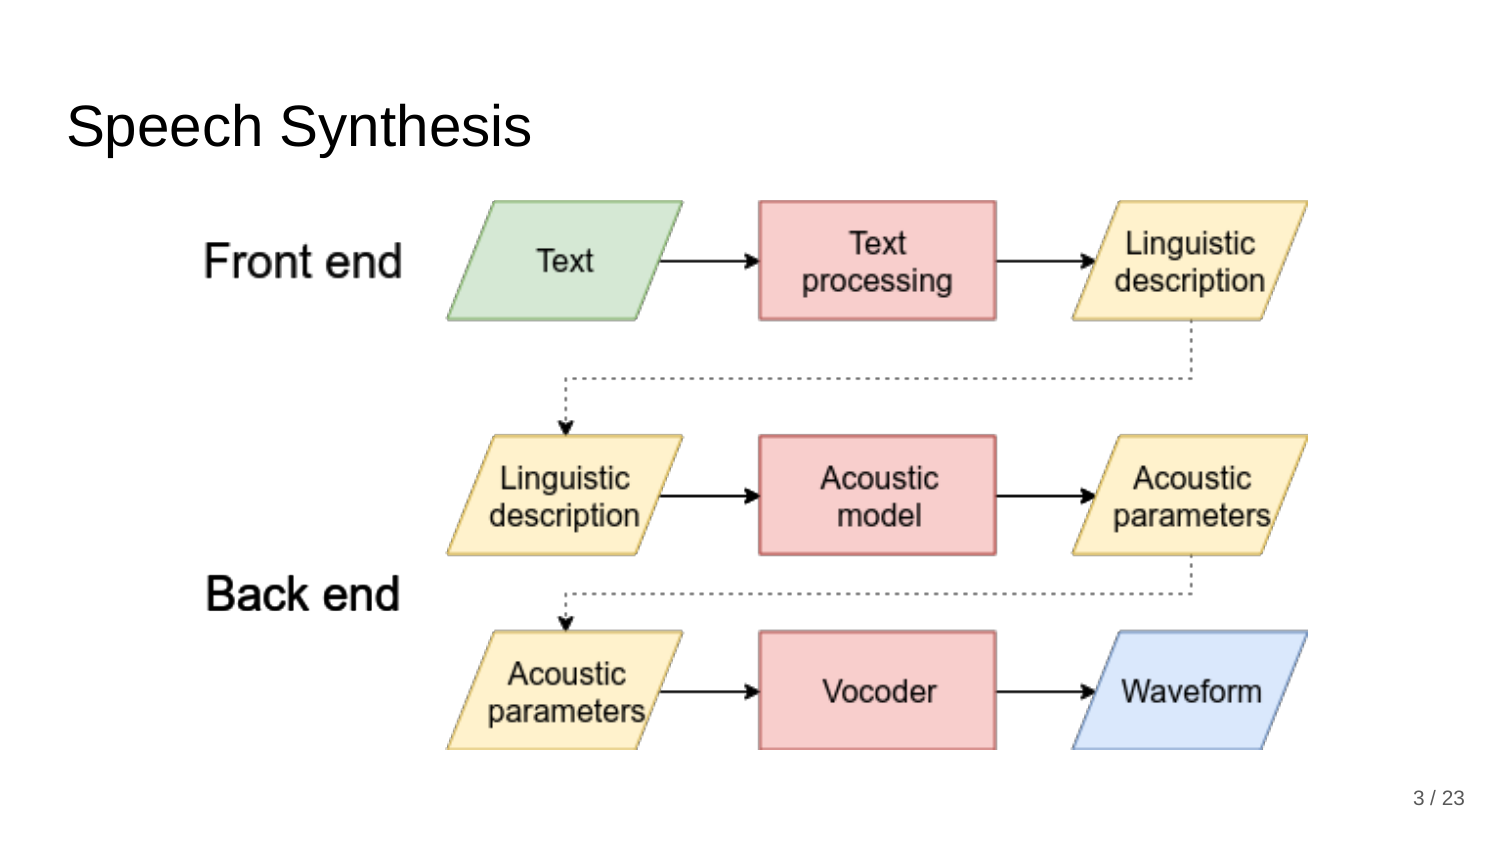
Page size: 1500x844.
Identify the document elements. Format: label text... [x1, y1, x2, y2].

slide_number 3 / 23 [1373, 764, 1480, 830]
picture [191, 200, 1309, 750]
title Speech Synthesis [51, 72, 1449, 167]
